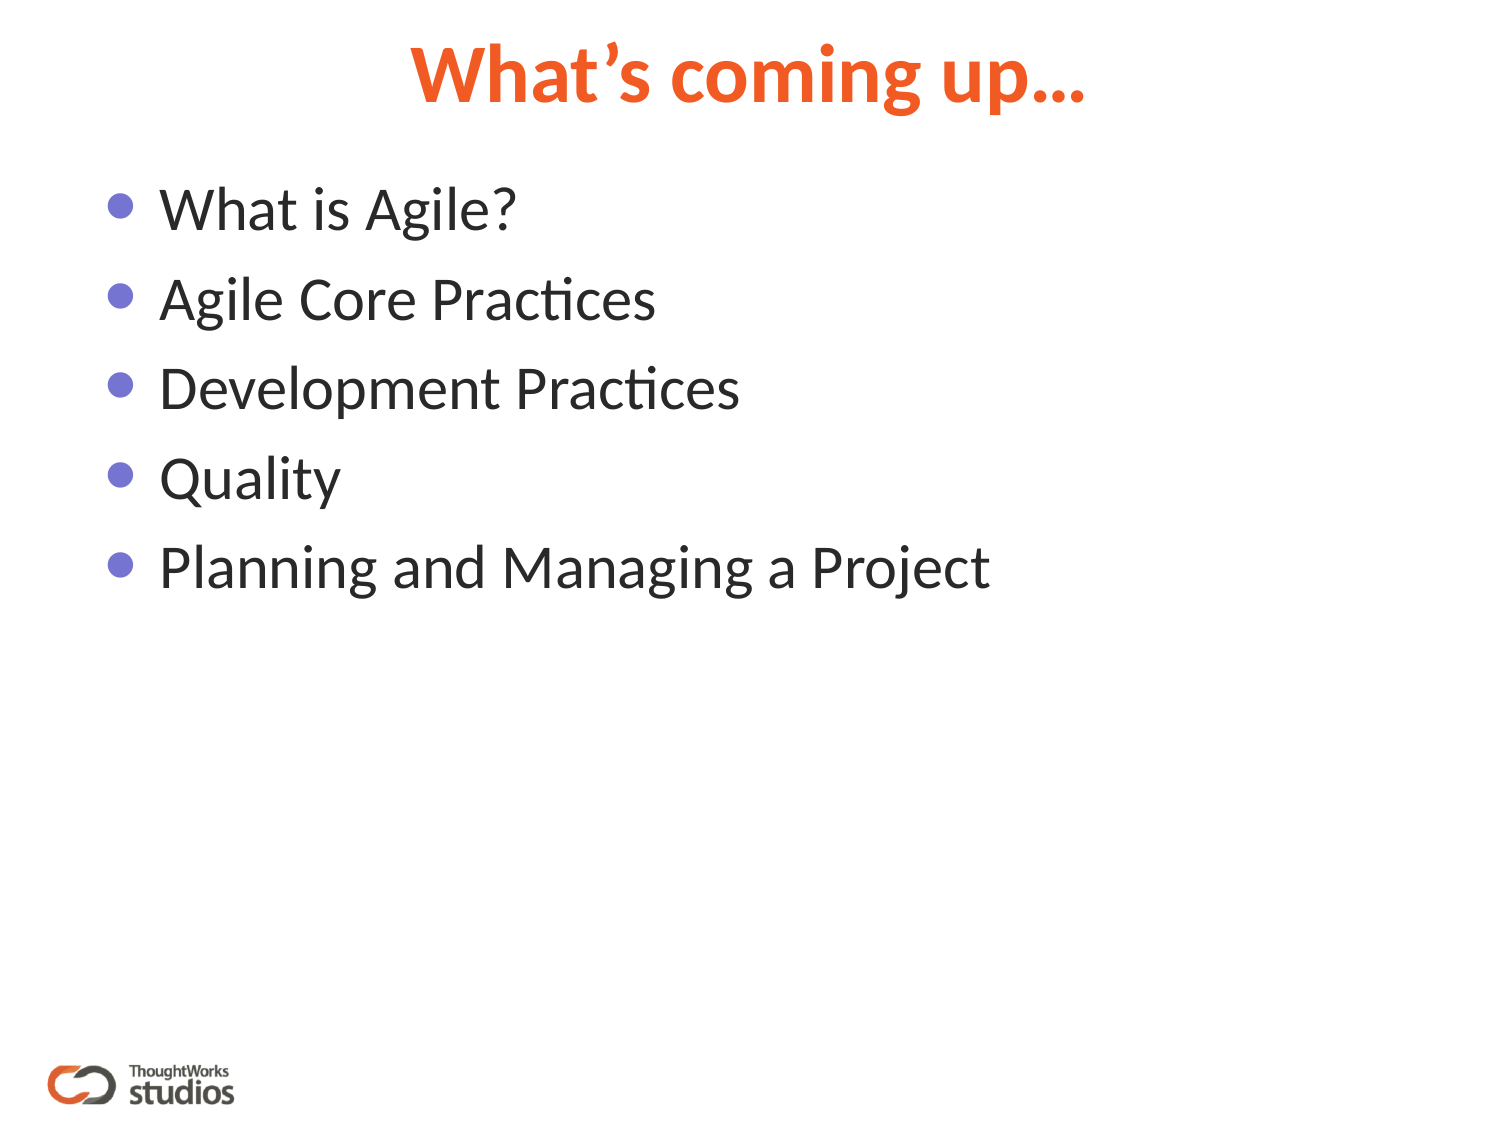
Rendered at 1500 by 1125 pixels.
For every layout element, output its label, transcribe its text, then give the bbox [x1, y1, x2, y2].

title What’s coming up… [60, 0, 1440, 138]
picture [46, 1063, 235, 1105]
list What is Agile? Agile Core Practices Development Practices Quality Planning and Managing a Project [99, 163, 1405, 1022]
